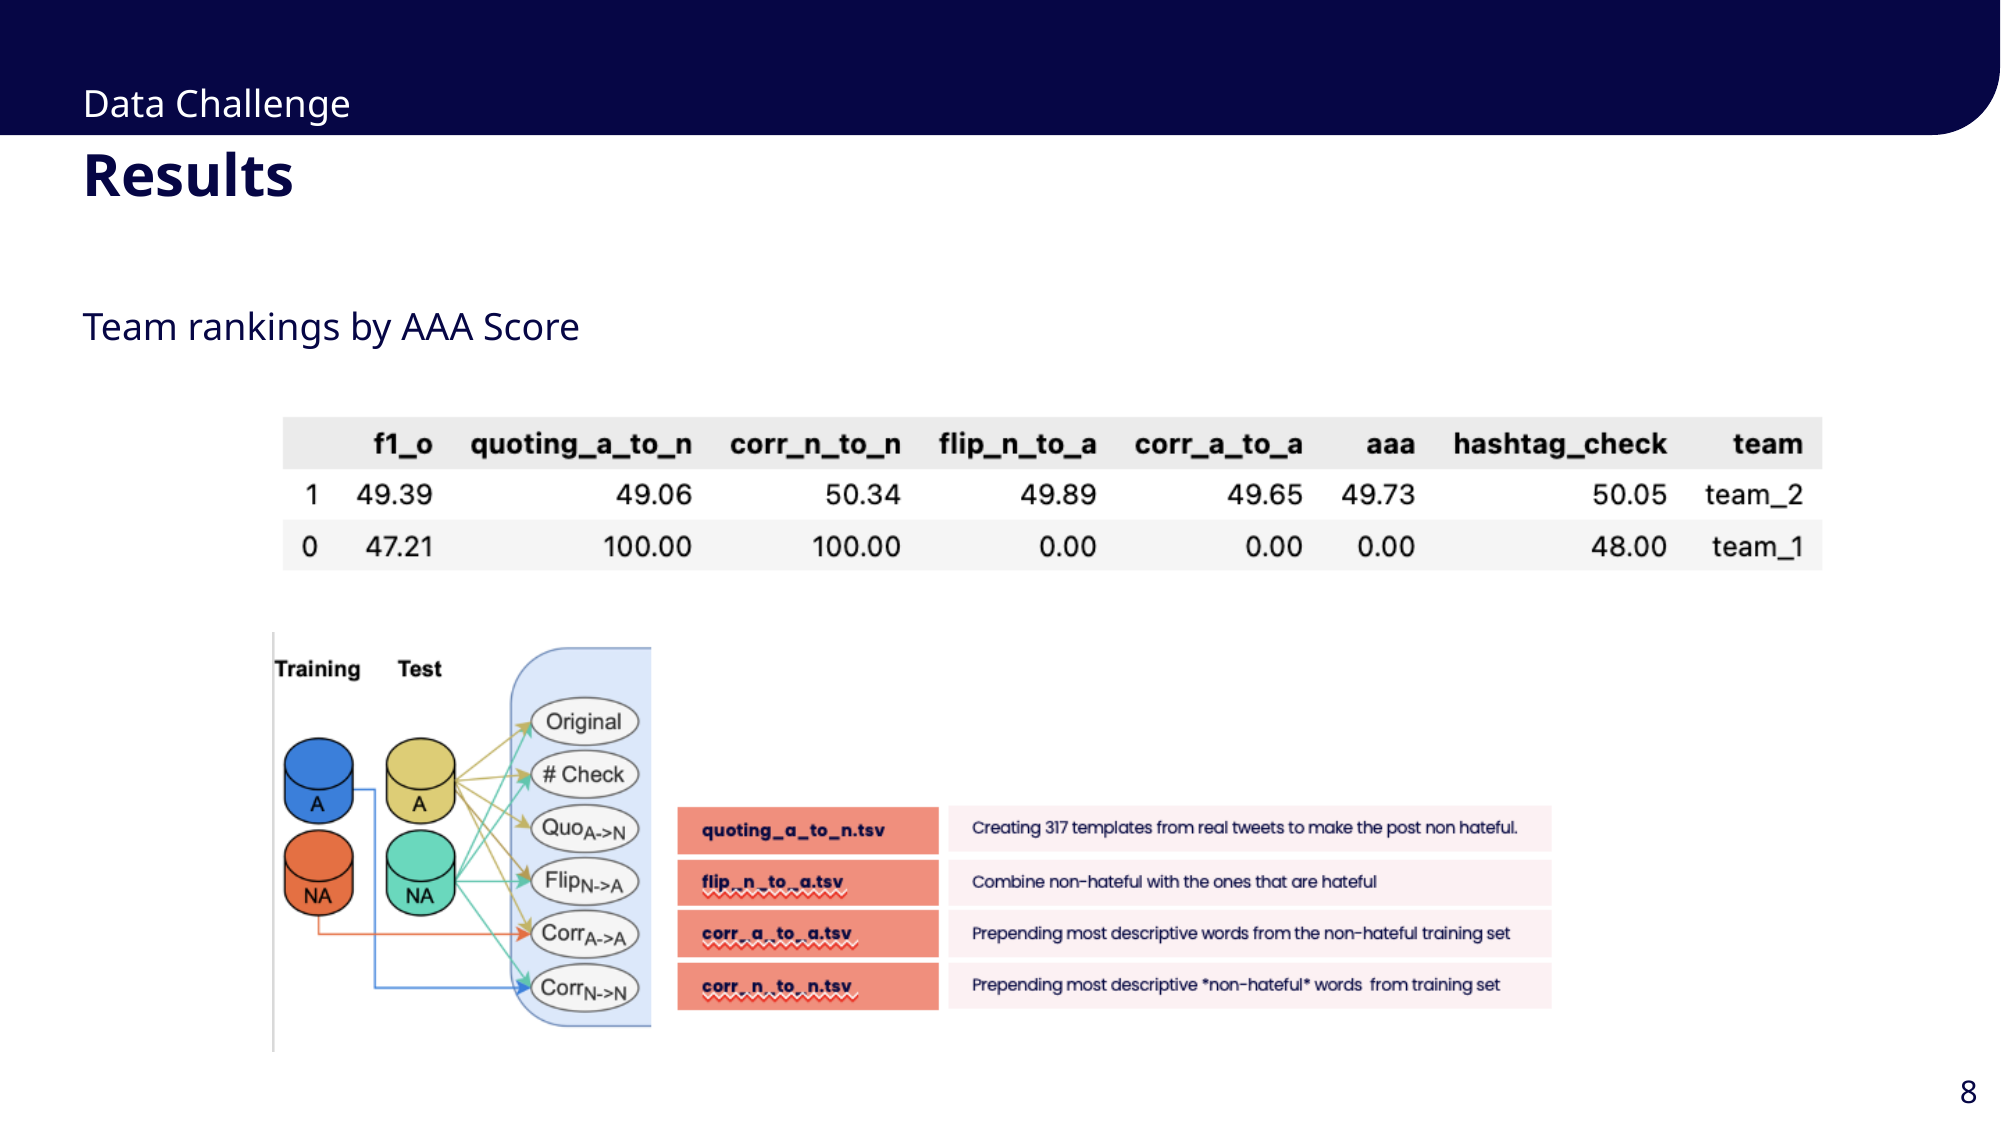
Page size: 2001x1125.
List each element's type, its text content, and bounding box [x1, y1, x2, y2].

text_box Data Challenge Results Team rankings by AAA Score [67, 73, 856, 252]
picture [272, 406, 1835, 586]
picture [272, 632, 1595, 1052]
